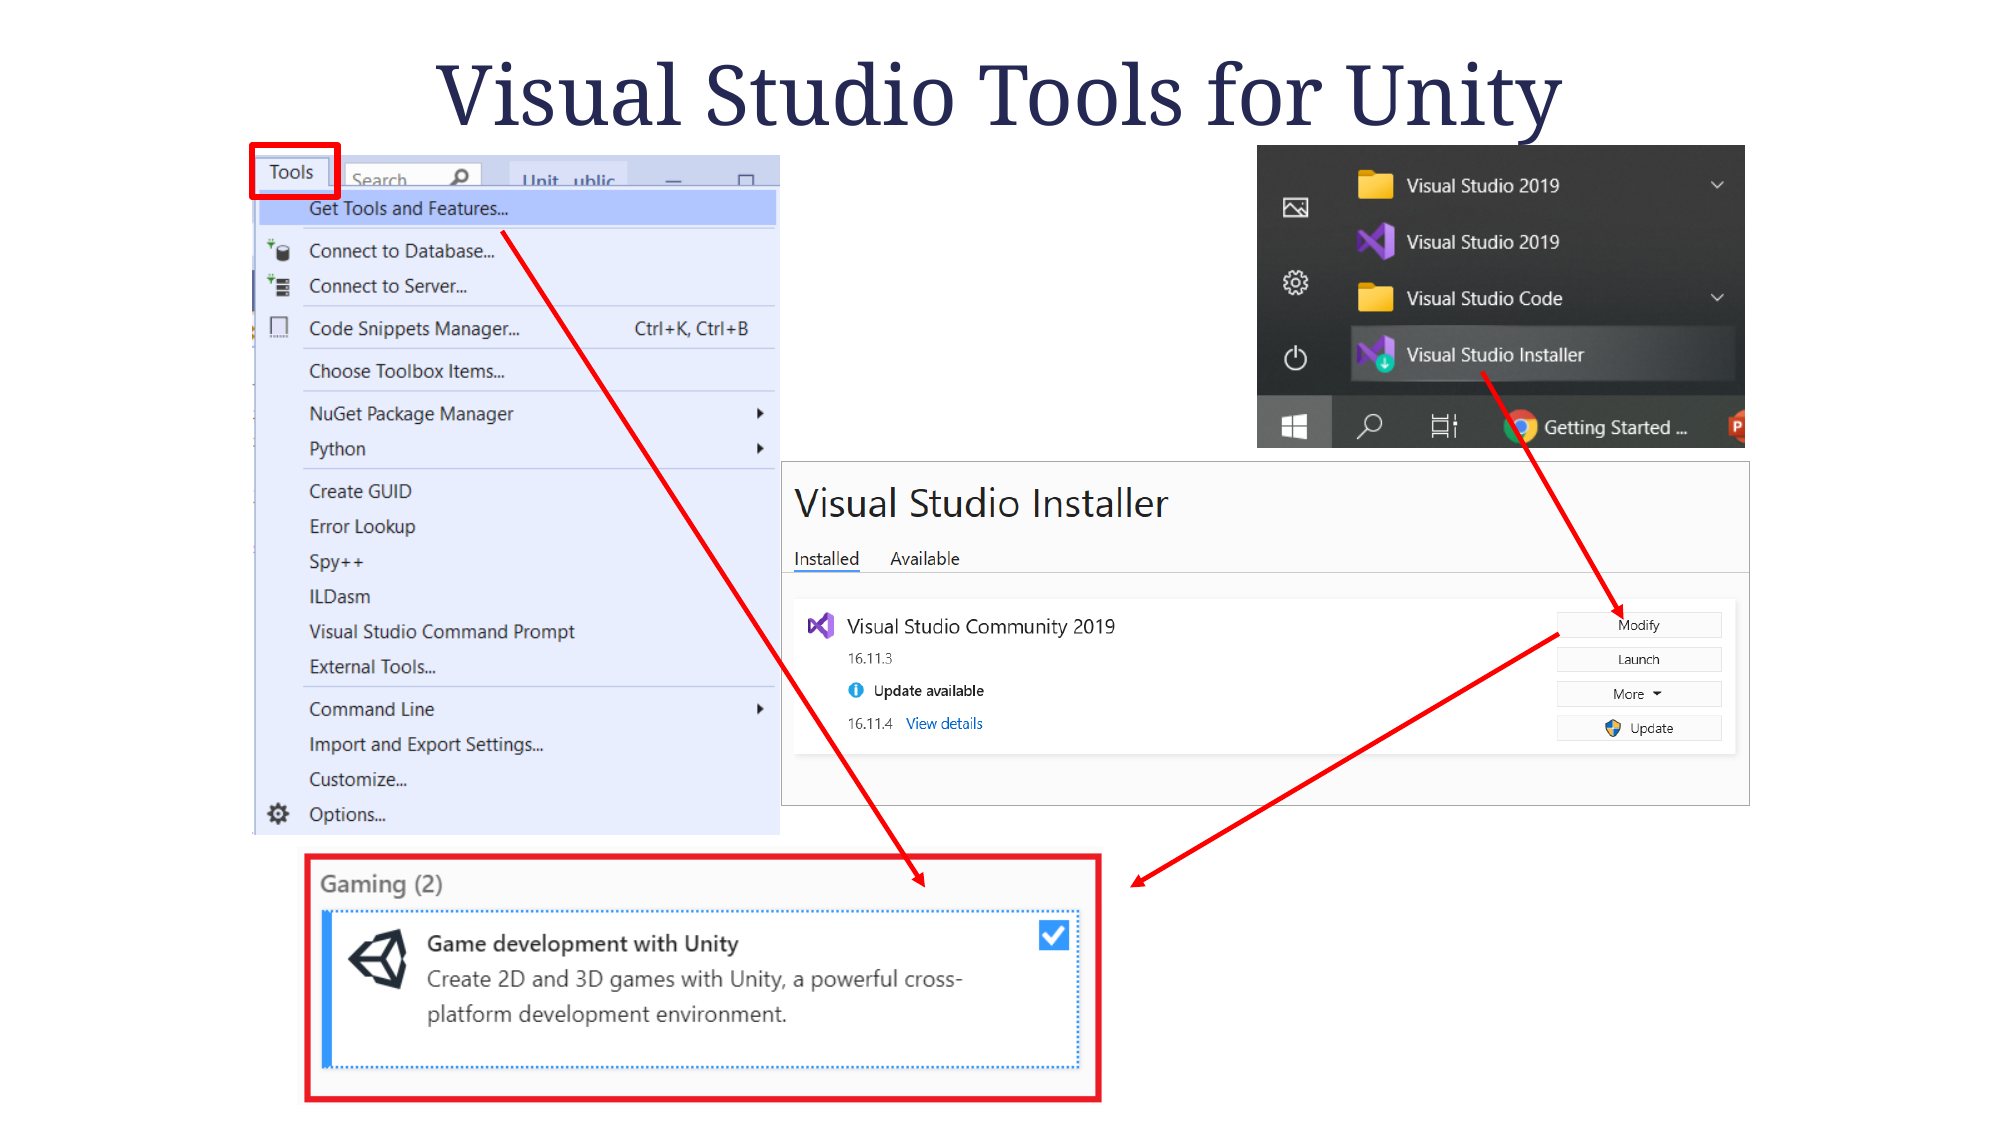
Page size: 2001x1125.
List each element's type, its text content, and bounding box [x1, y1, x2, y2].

picture [1256, 144, 1745, 448]
title Visual Studio Tools for Unity [99, 0, 1900, 150]
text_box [1481, 371, 1624, 620]
text_box [250, 143, 340, 155]
picture [926, 461, 1751, 807]
picture [251, 155, 780, 835]
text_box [501, 230, 926, 888]
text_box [1129, 633, 1560, 888]
picture [297, 846, 1104, 1105]
